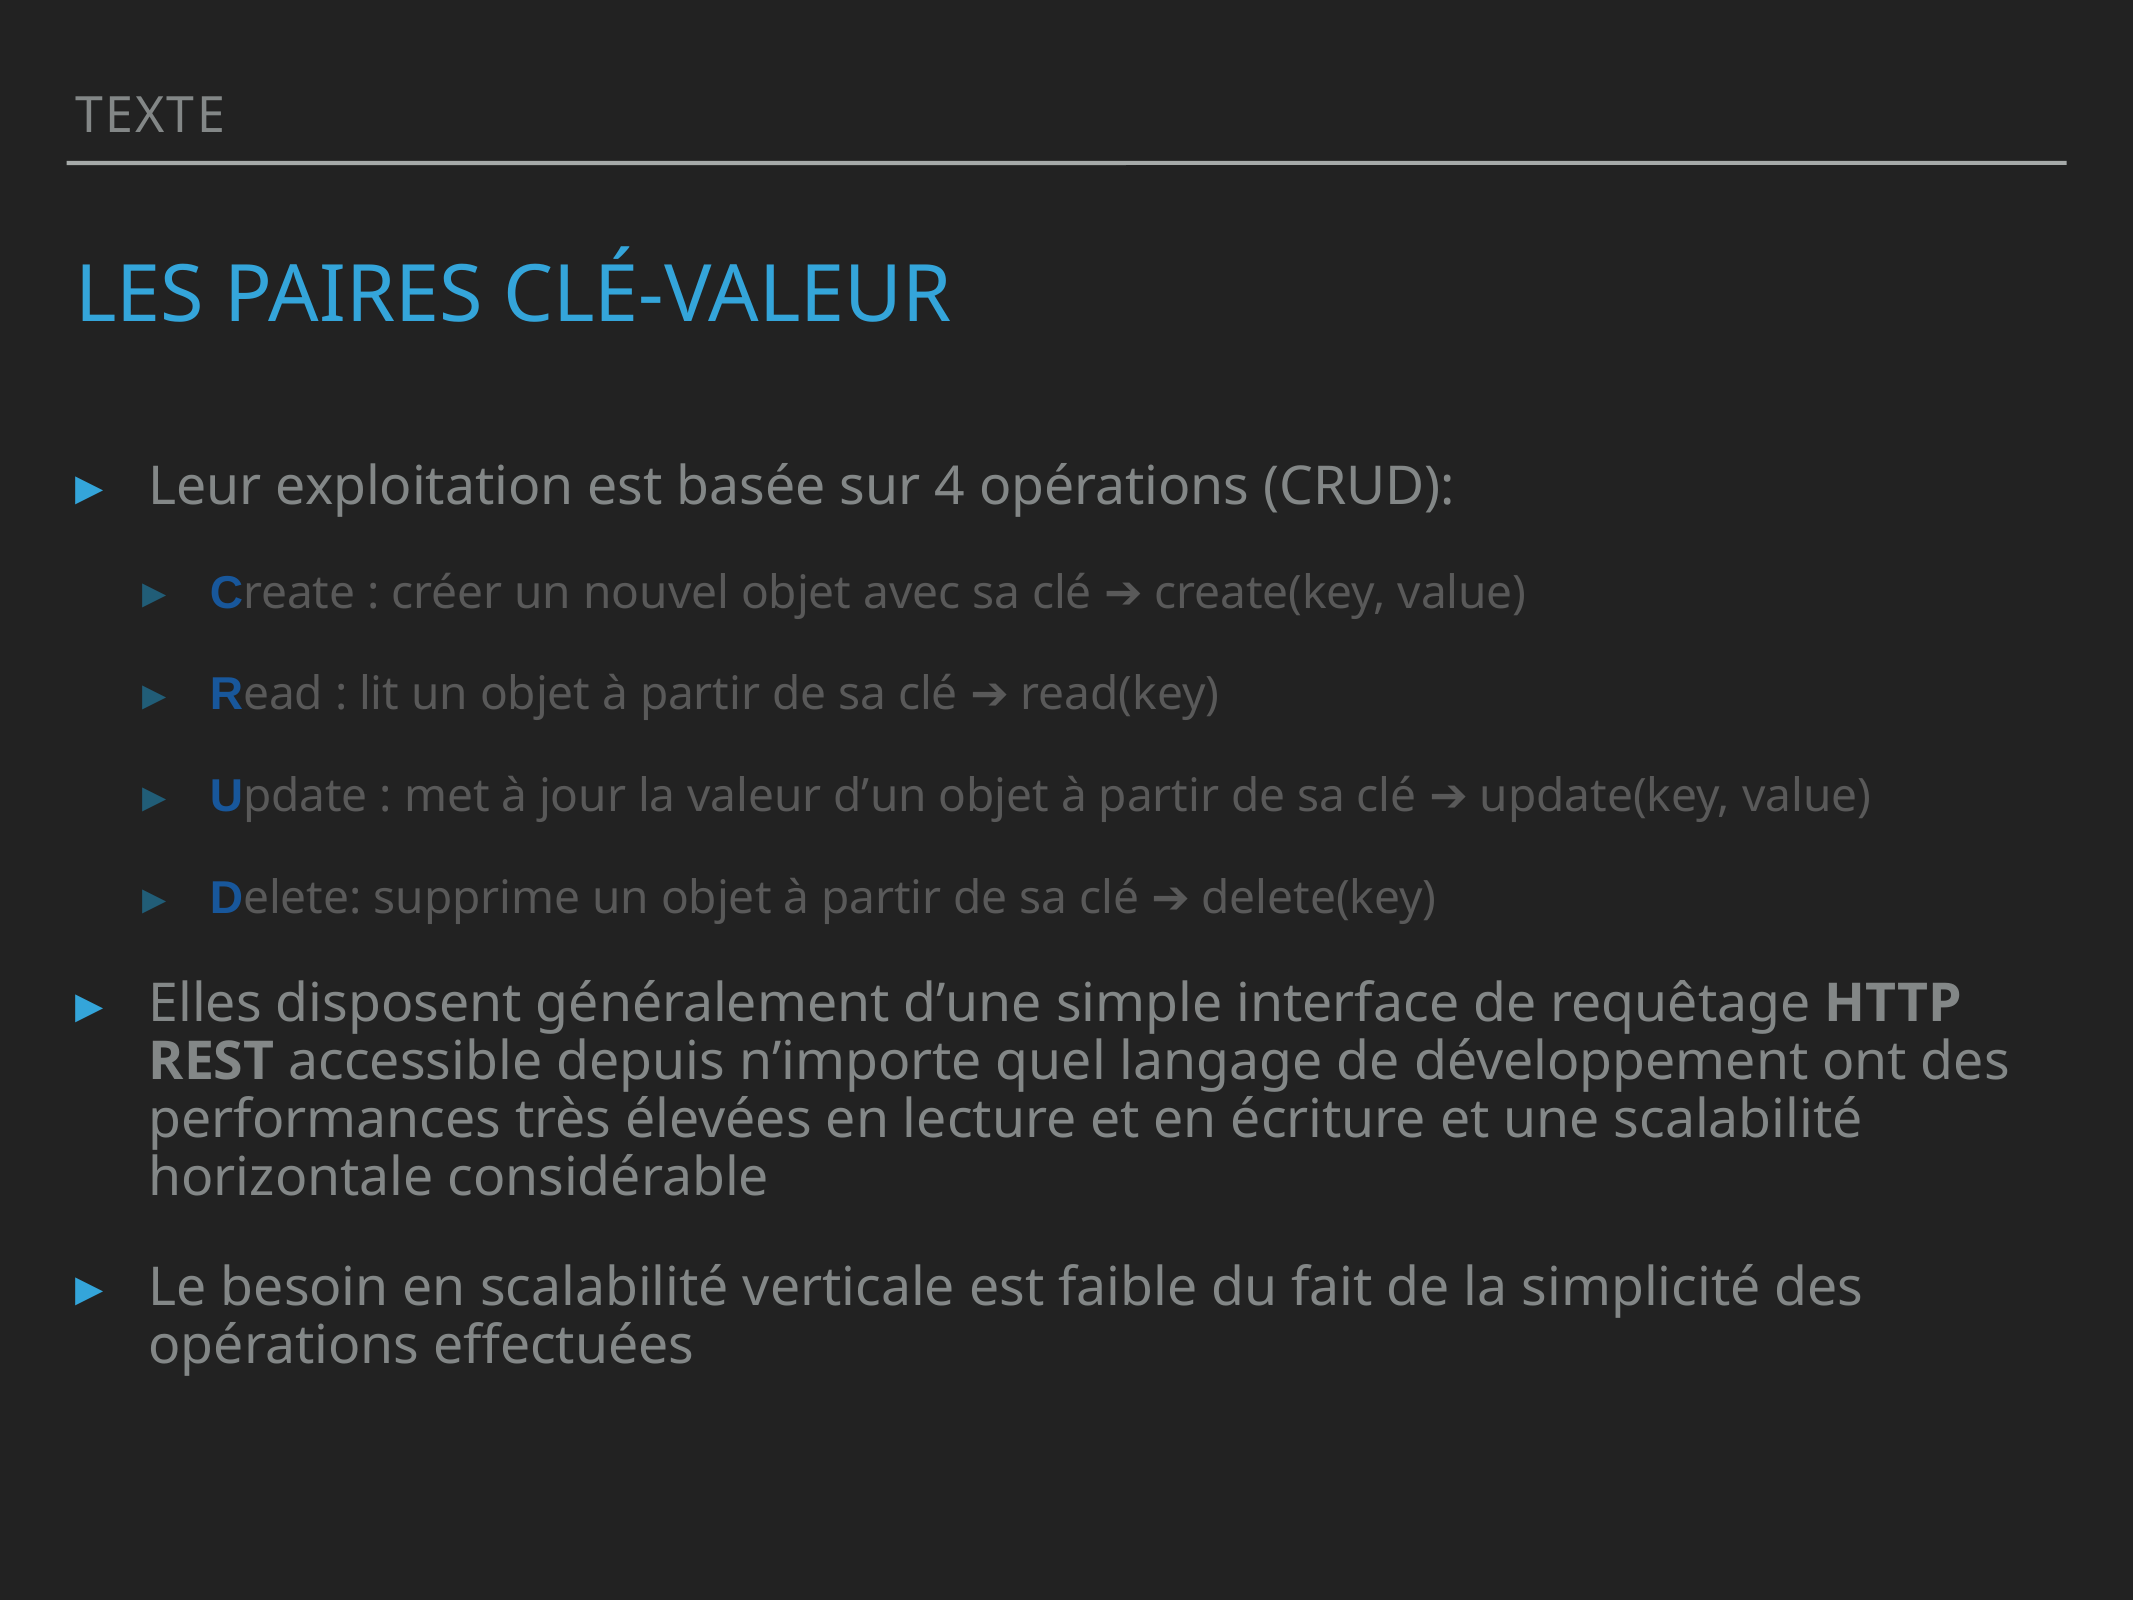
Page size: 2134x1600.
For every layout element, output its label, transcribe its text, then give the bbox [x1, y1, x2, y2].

list Texte [66, 74, 1901, 151]
title Les paires clé-valeur [66, 251, 2068, 372]
list Leur exploitation est basée sur 4 opérations (CRUD): Create : créer un nouvel objet avec sa clé ➔ create(key, value) Read : lit un objet à partir de sa clé ➔ read(key) Update : met à jour la valeur dʼun objet à partir de sa clé ➔ update(key, value) Delete: supprime un objet à partir de sa clé ➔ delete(key) Elles disposent généralement dʼune simple interface de requêtage HTTP REST accessible depuis nʼimporte quel langage de développement ont des performances très élevées en lecture et en écriture et une scalabilité horizontale considérable Le besoin en scalabilité verticale est faible du fait de la simplicité des opérations effectuées [66, 449, 2068, 1453]
